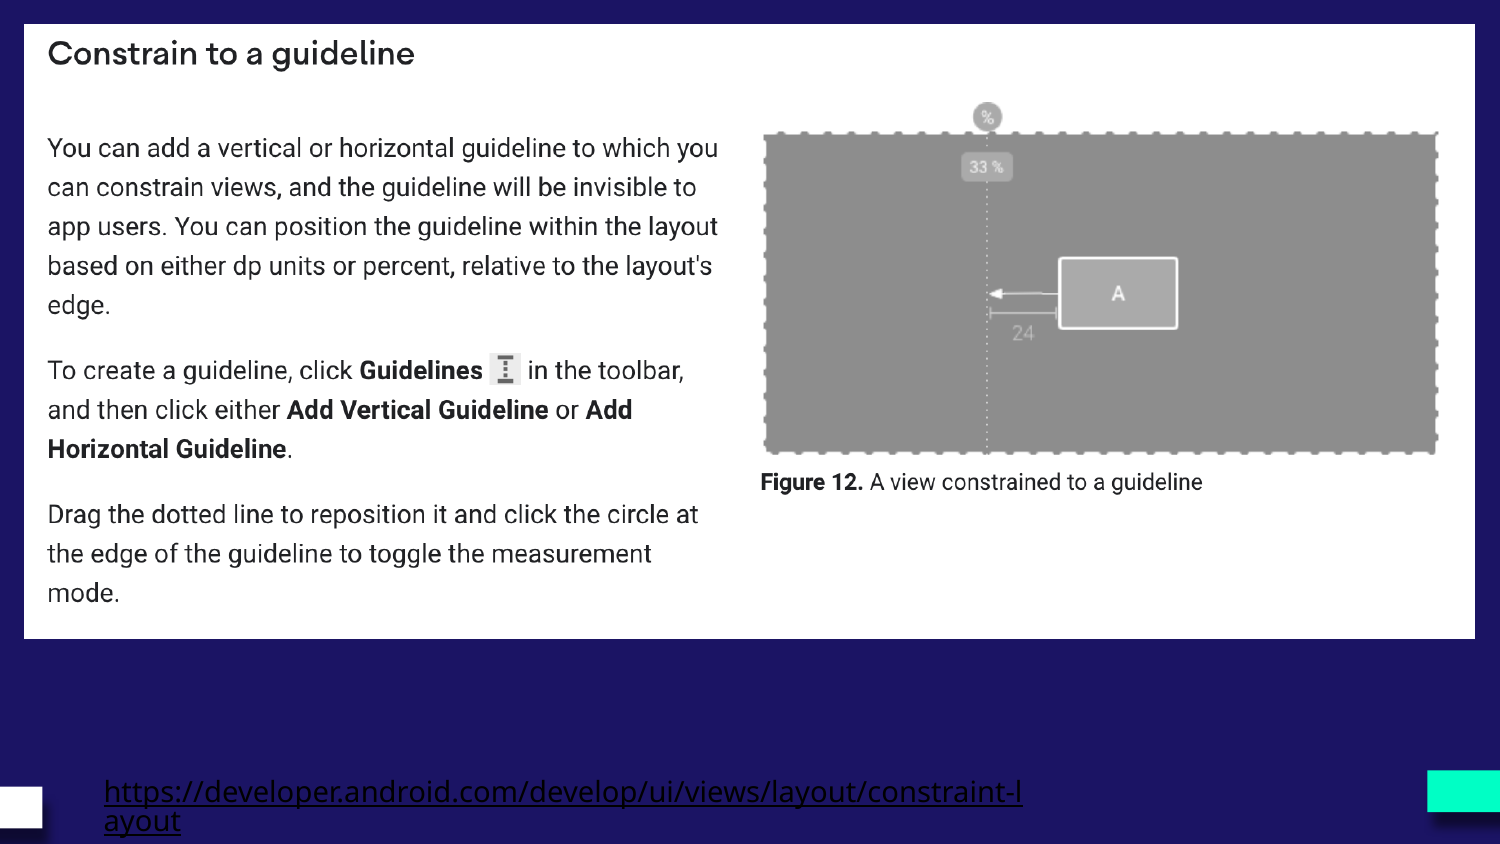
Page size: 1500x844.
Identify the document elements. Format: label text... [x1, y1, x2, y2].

text_box https://developer.android.com/develop/ui/views/layout/constraint-layout [88, 758, 1051, 844]
text_box [1427, 770, 1500, 813]
picture [24, 24, 1476, 639]
text_box [0, 786, 43, 829]
